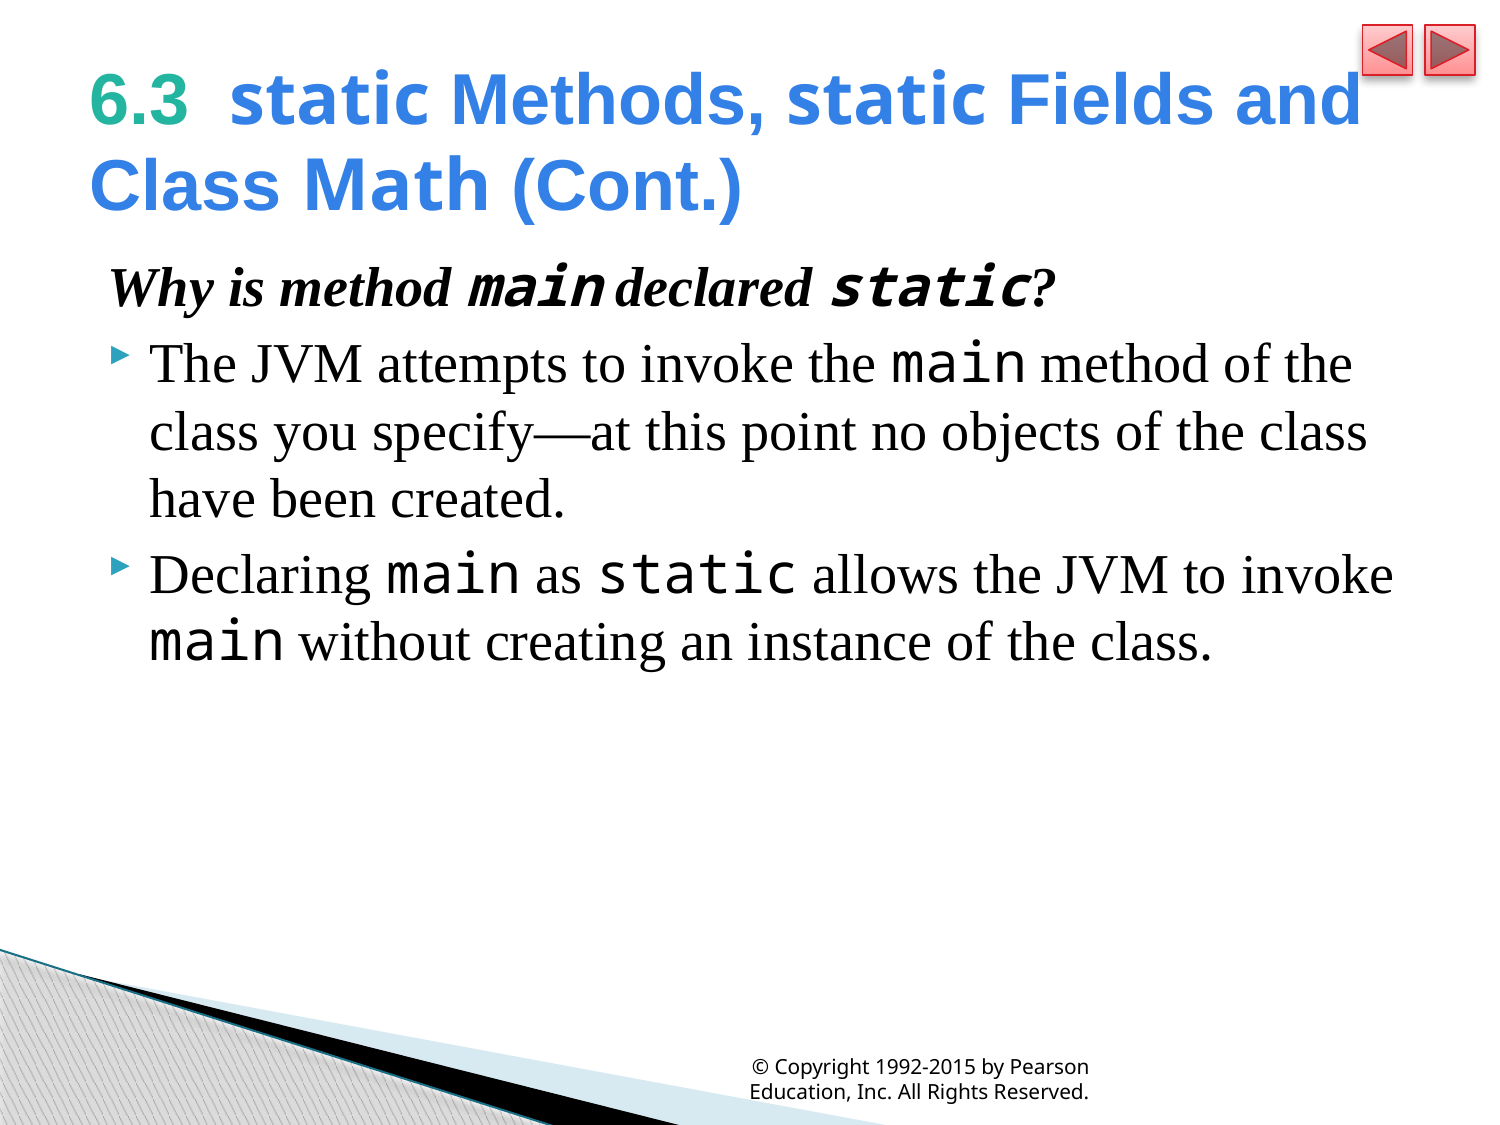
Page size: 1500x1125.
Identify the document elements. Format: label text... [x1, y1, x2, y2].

title 6.3 static Methods, static Fields and Class Math (Cont.) [75, 45, 1425, 233]
list Why is method main declared static? The JVM attempts to invoke the main method of the class you specify—at this point no objects of the class have been created. Declaring main as static allows the JVM to invoke main without creating an instance of the class. [75, 242, 1425, 986]
footer © Copyright 1992-2015 by Pearson Education, Inc. All Rights Reserved. [650, 1051, 1105, 1112]
